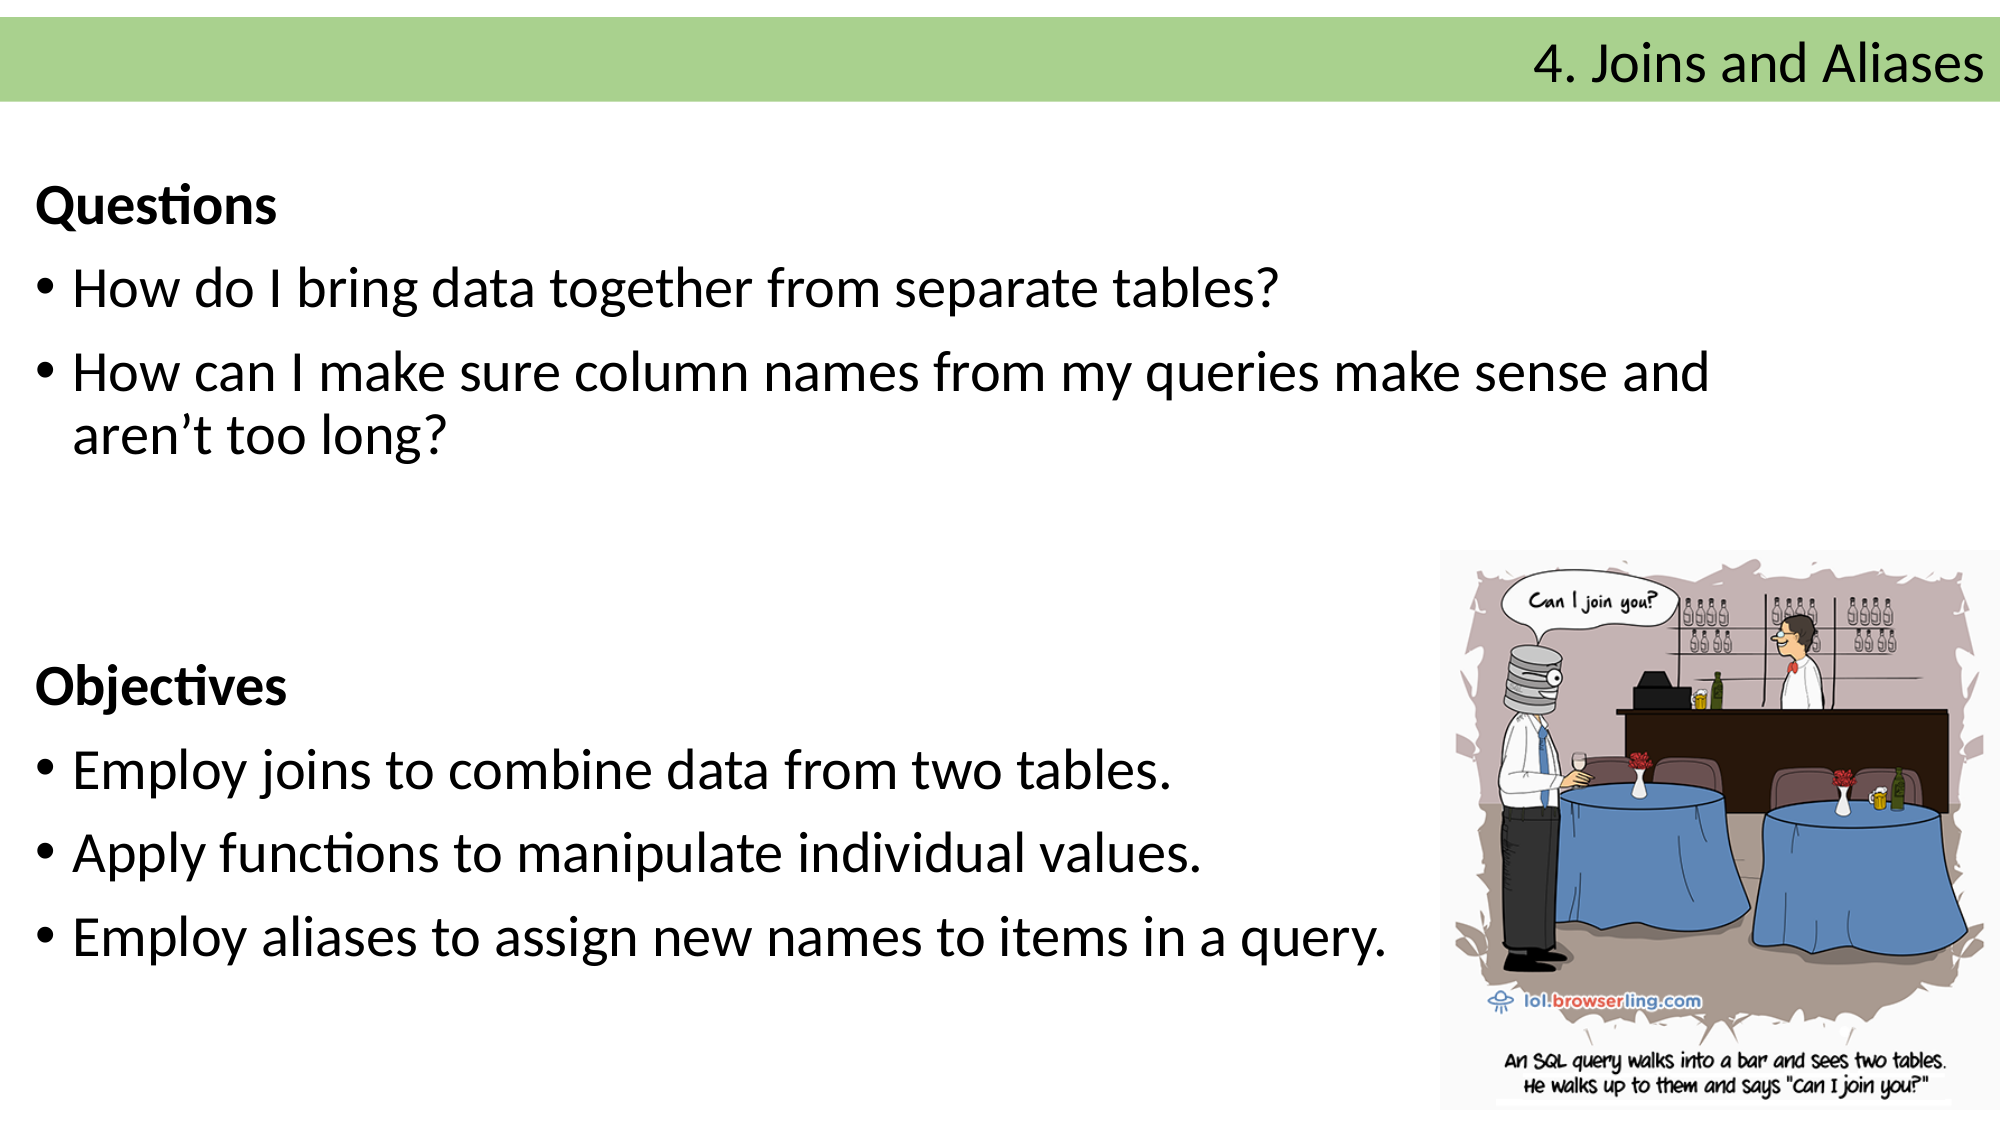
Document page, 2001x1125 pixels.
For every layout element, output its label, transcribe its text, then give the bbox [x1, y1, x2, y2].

text_box 4. Joins and Aliases [0, 17, 2000, 102]
list Questions How do I bring data together from separate tables? How can I make sure column names from my queries make sense and aren’t too long? Objectives Employ joins to combine data from two tables. Apply functions to manipulate individual values. Employ aliases to assign new names to items in a query. [19, 166, 1748, 1054]
picture [1440, 550, 2000, 1110]
